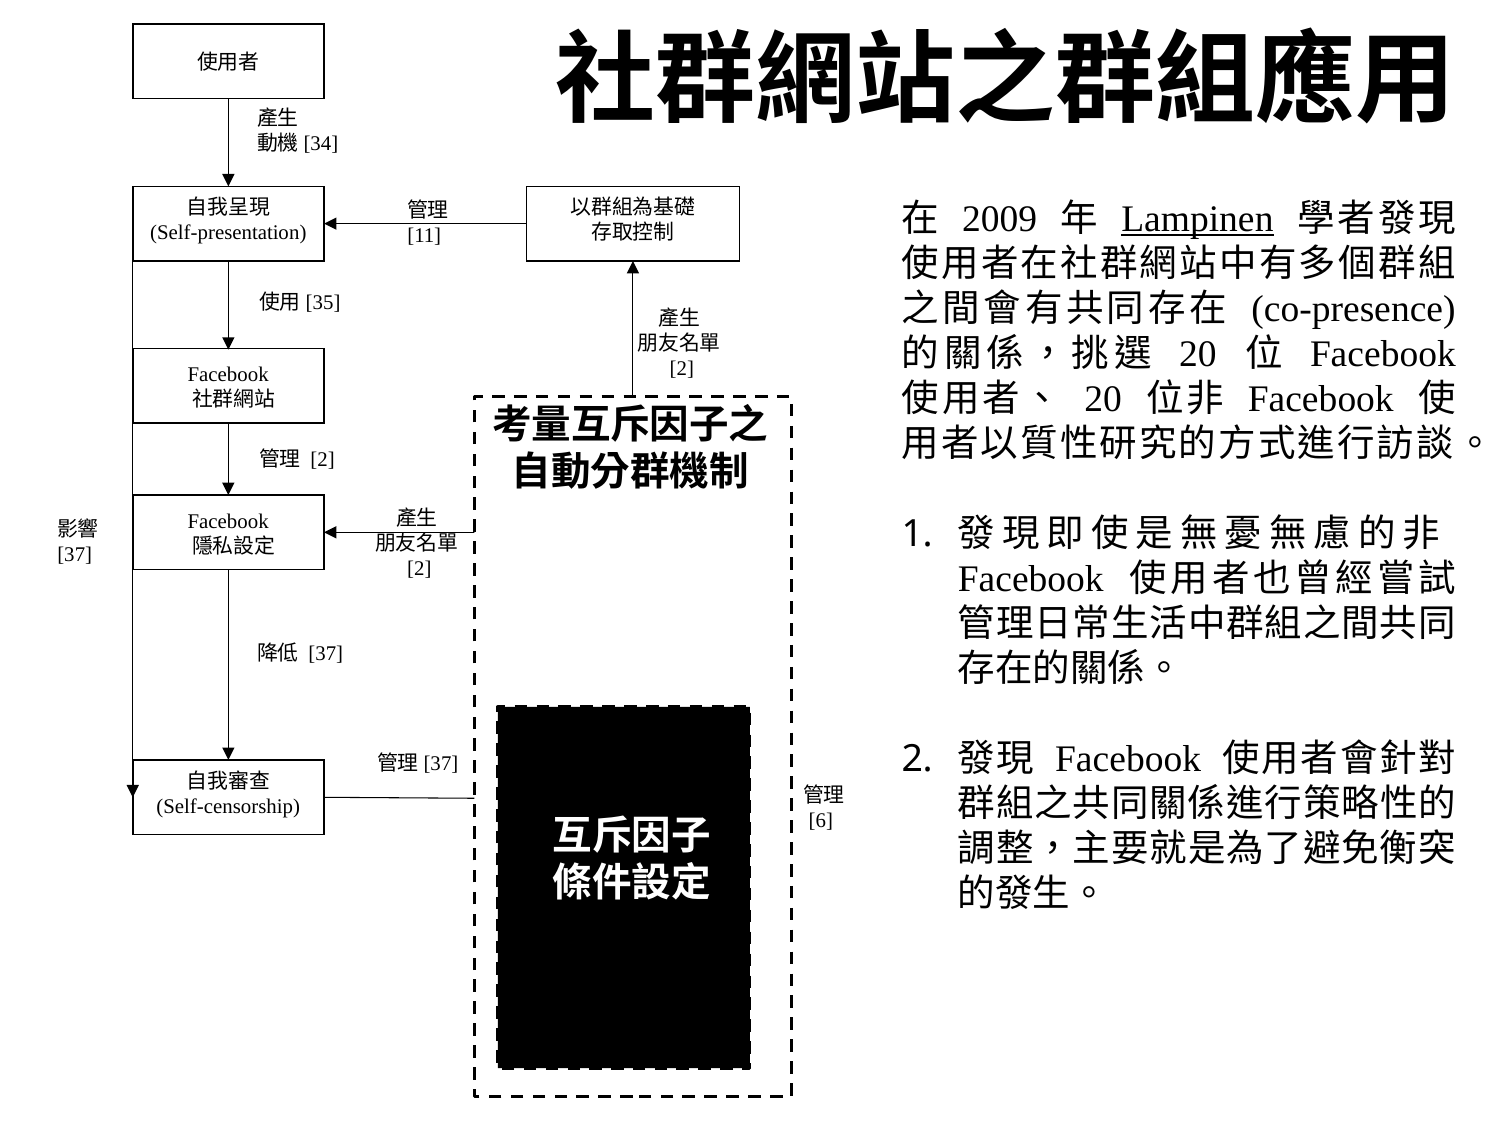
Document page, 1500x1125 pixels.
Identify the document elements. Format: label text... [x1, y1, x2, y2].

text_box 在 2009 年 Lampinen 學者發現使用者在社群網站中有多個群組之間會有共同存在 (co-presence) 的關係，挑選 20 位 Facebook 使用者、 20 位非 Facebook 使用者以質性研究的方式進行訪談。 發現即使是無憂無慮的非 Facebook 使用者也曾經嘗試管理日常生活中群組之間共同存在的關係。 發現 Facebook 使用者會針對群組之共同關係進行策略性的調整，主要就是為了避免衡突的發生。 [886, 186, 1471, 922]
title 社群網站之群組應用 [75, 0, 1471, 169]
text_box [41, 23, 857, 1069]
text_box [466, 389, 1444, 1097]
